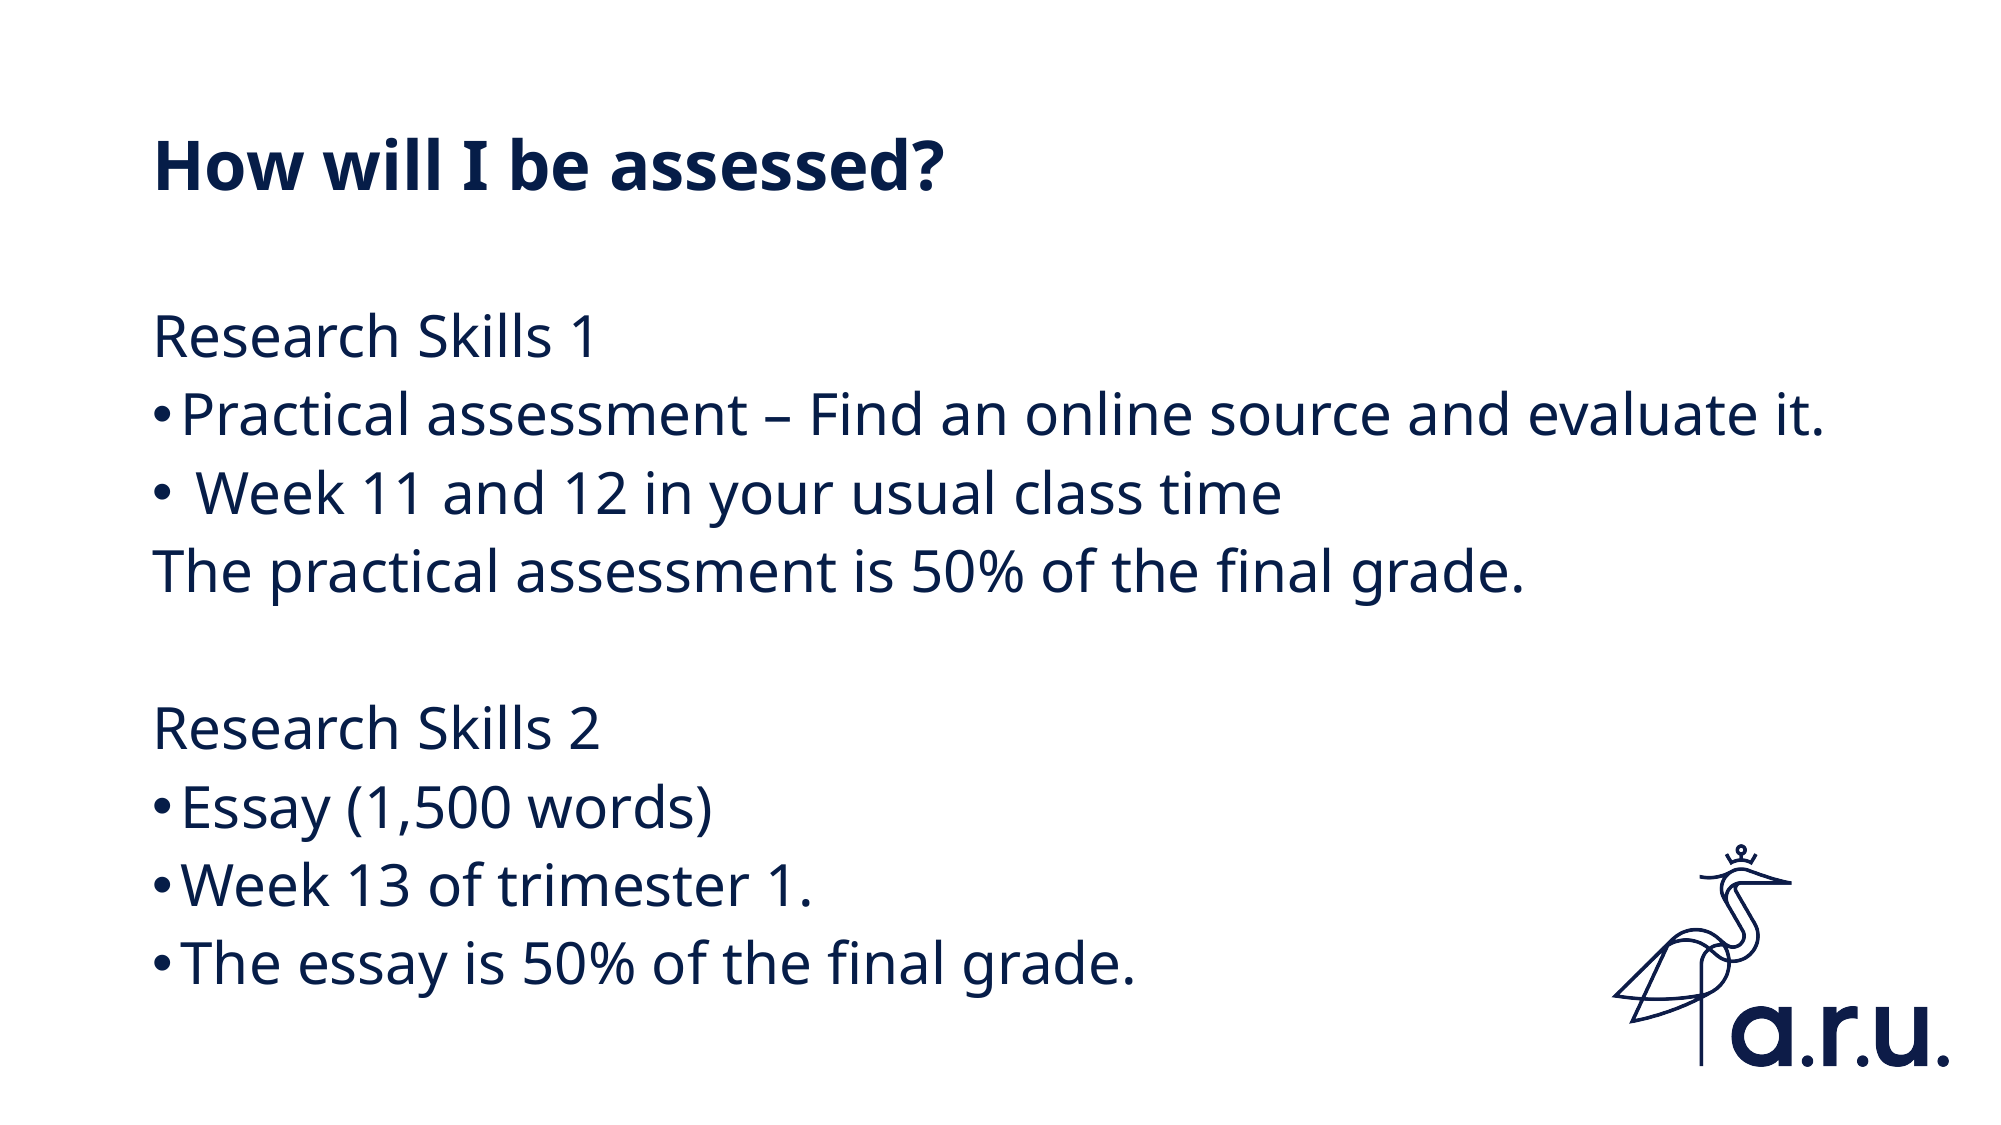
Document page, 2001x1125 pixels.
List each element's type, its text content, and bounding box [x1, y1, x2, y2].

list Research Skills 1 Practical assessment – Find an online source and evaluate it. Week 11 and 12 in your usual class time The practical assessment is 50% of the final grade. Research Skills 2 Essay (1,500 words) Week 13 of trimester 1. The essay is 50% of the final grade. [137, 299, 1863, 1014]
picture [1611, 844, 1949, 1067]
title How will I be assessed? [137, 59, 1863, 278]
